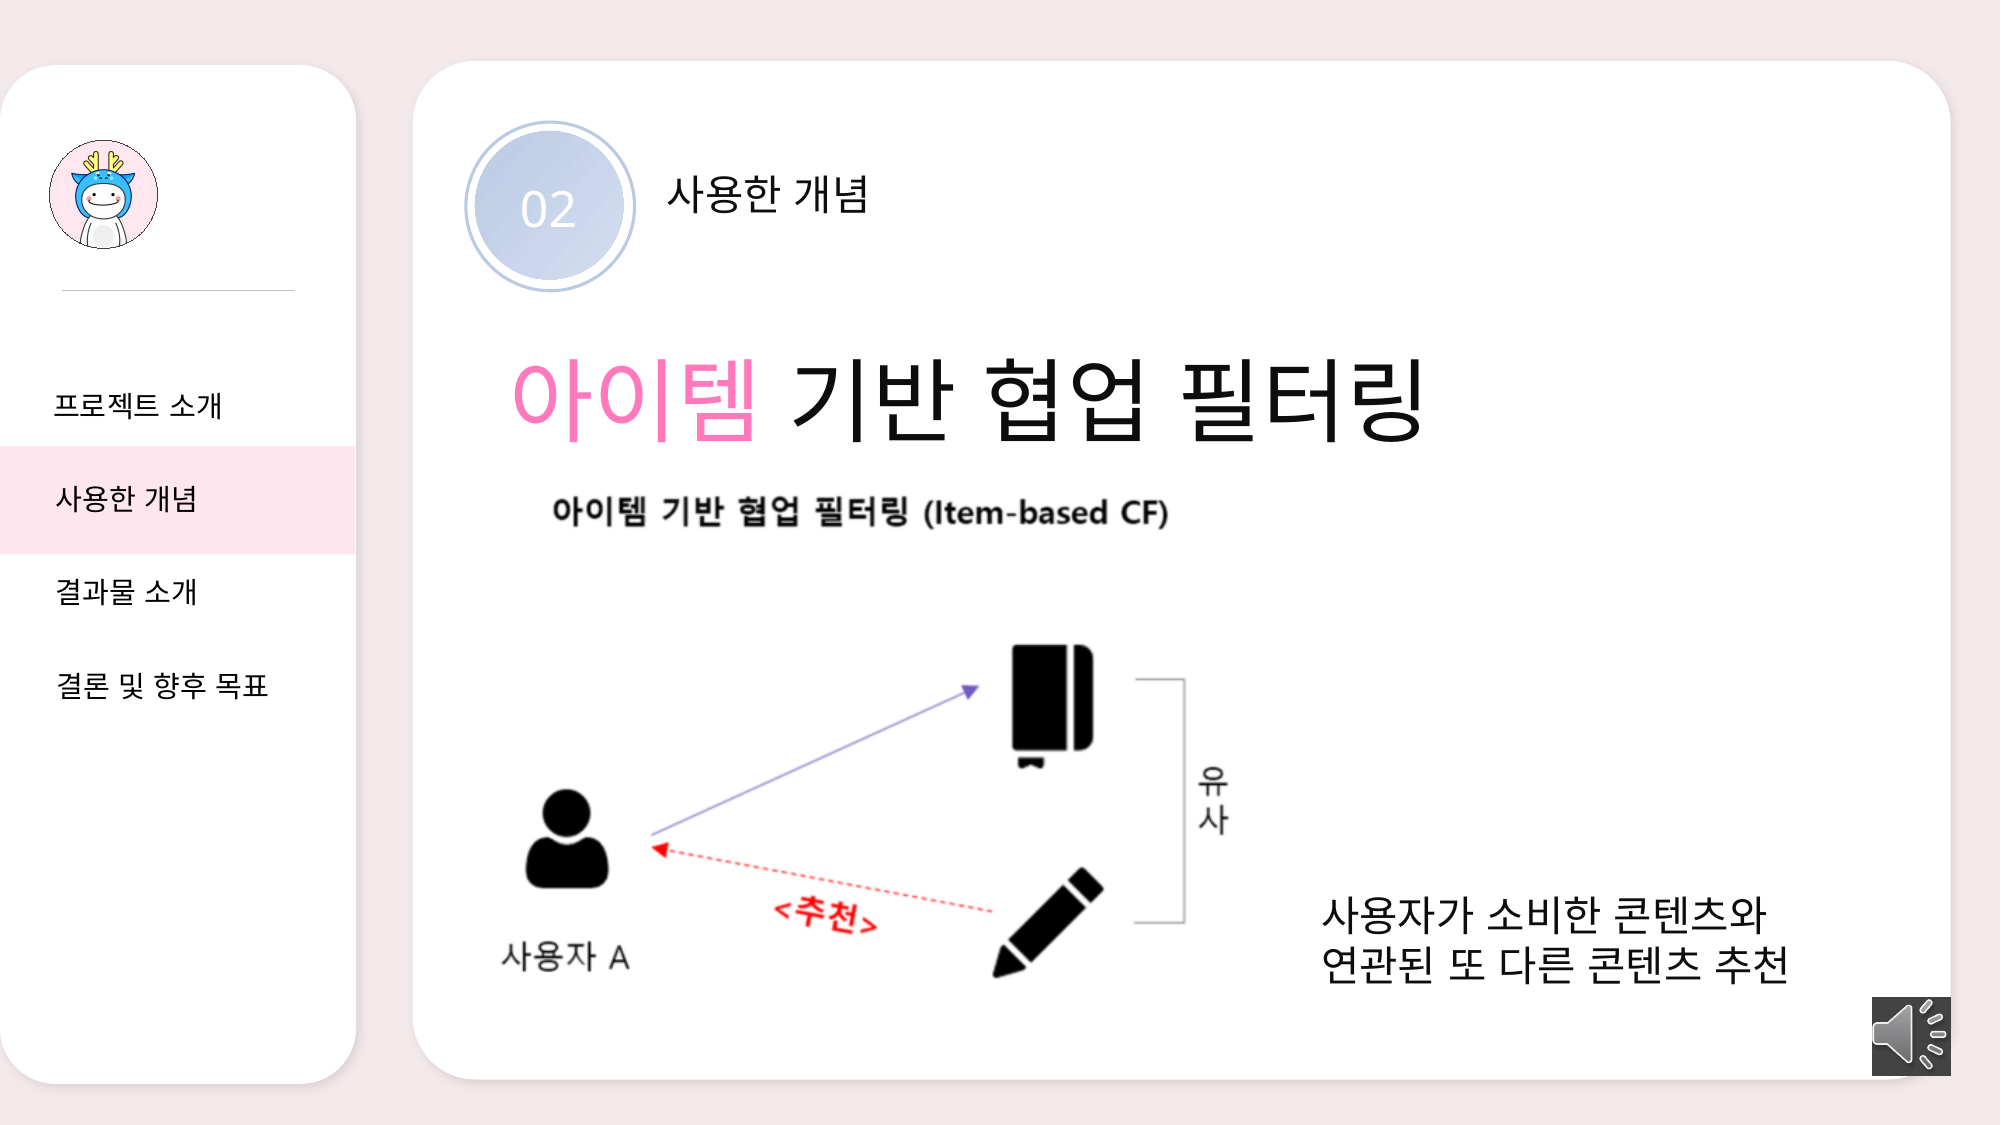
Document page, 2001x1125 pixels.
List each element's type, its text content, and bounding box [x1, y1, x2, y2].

text_box [0, 64, 358, 1085]
text_box [411, 59, 1952, 1081]
text_box 프로젝트 소개 [38, 380, 318, 431]
text_box 아이템 기반 협업 필터링 [494, 336, 1856, 462]
text_box 결과물 소개 [40, 567, 320, 617]
picture [49, 140, 158, 249]
text_box 사용자가 소비한 콘텐츠와 연관된 또 다른 콘텐츠 추천 [1306, 882, 1899, 998]
picture [1871, 996, 1952, 1077]
text_box 사용한 개념 [651, 161, 980, 227]
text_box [465, 122, 635, 291]
text_box [0, 445, 356, 555]
text_box 결론 및 향후 목표 [41, 660, 321, 711]
picture [474, 474, 1255, 1052]
text_box 사용한 개념 [40, 474, 320, 524]
